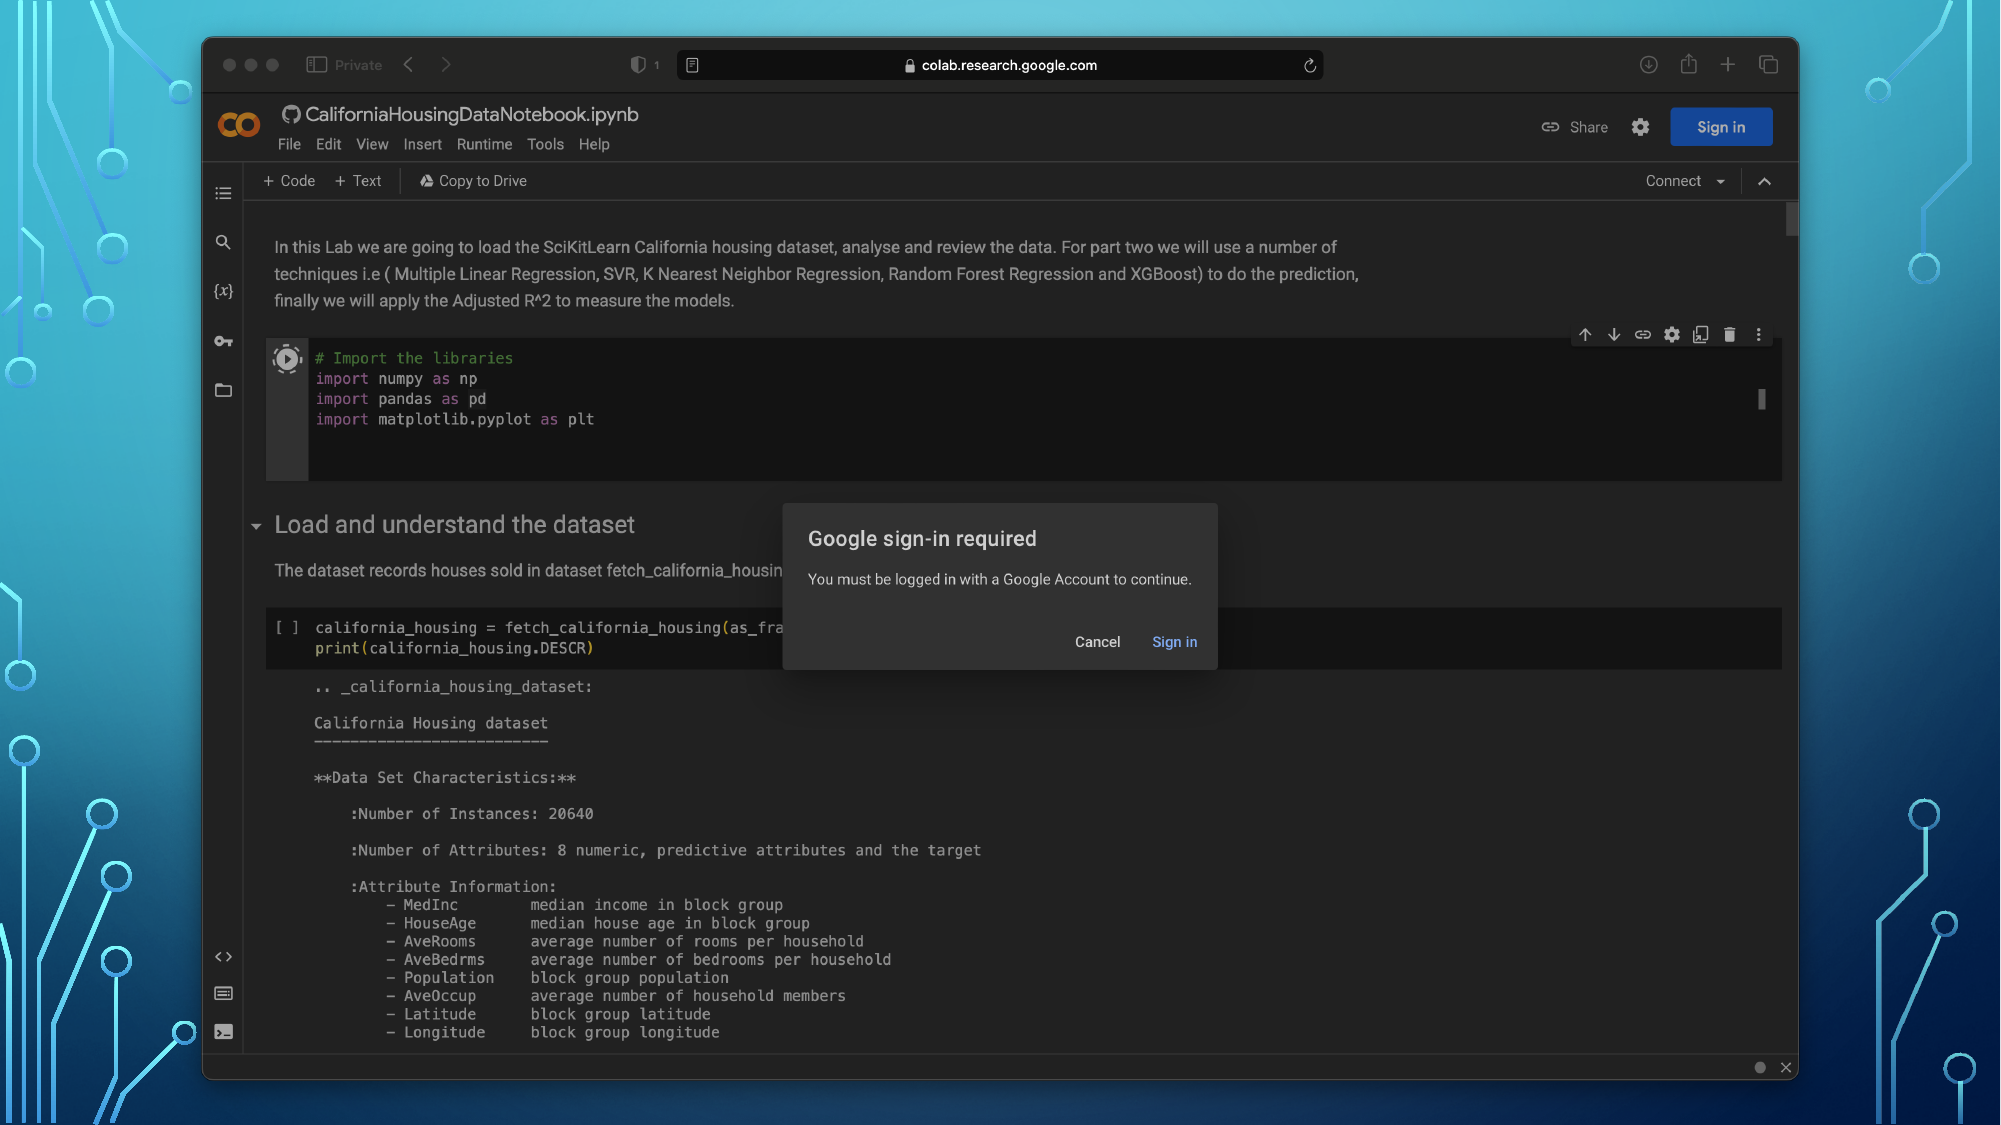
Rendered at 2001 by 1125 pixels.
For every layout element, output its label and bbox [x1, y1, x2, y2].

list [165, 9, 1835, 1125]
